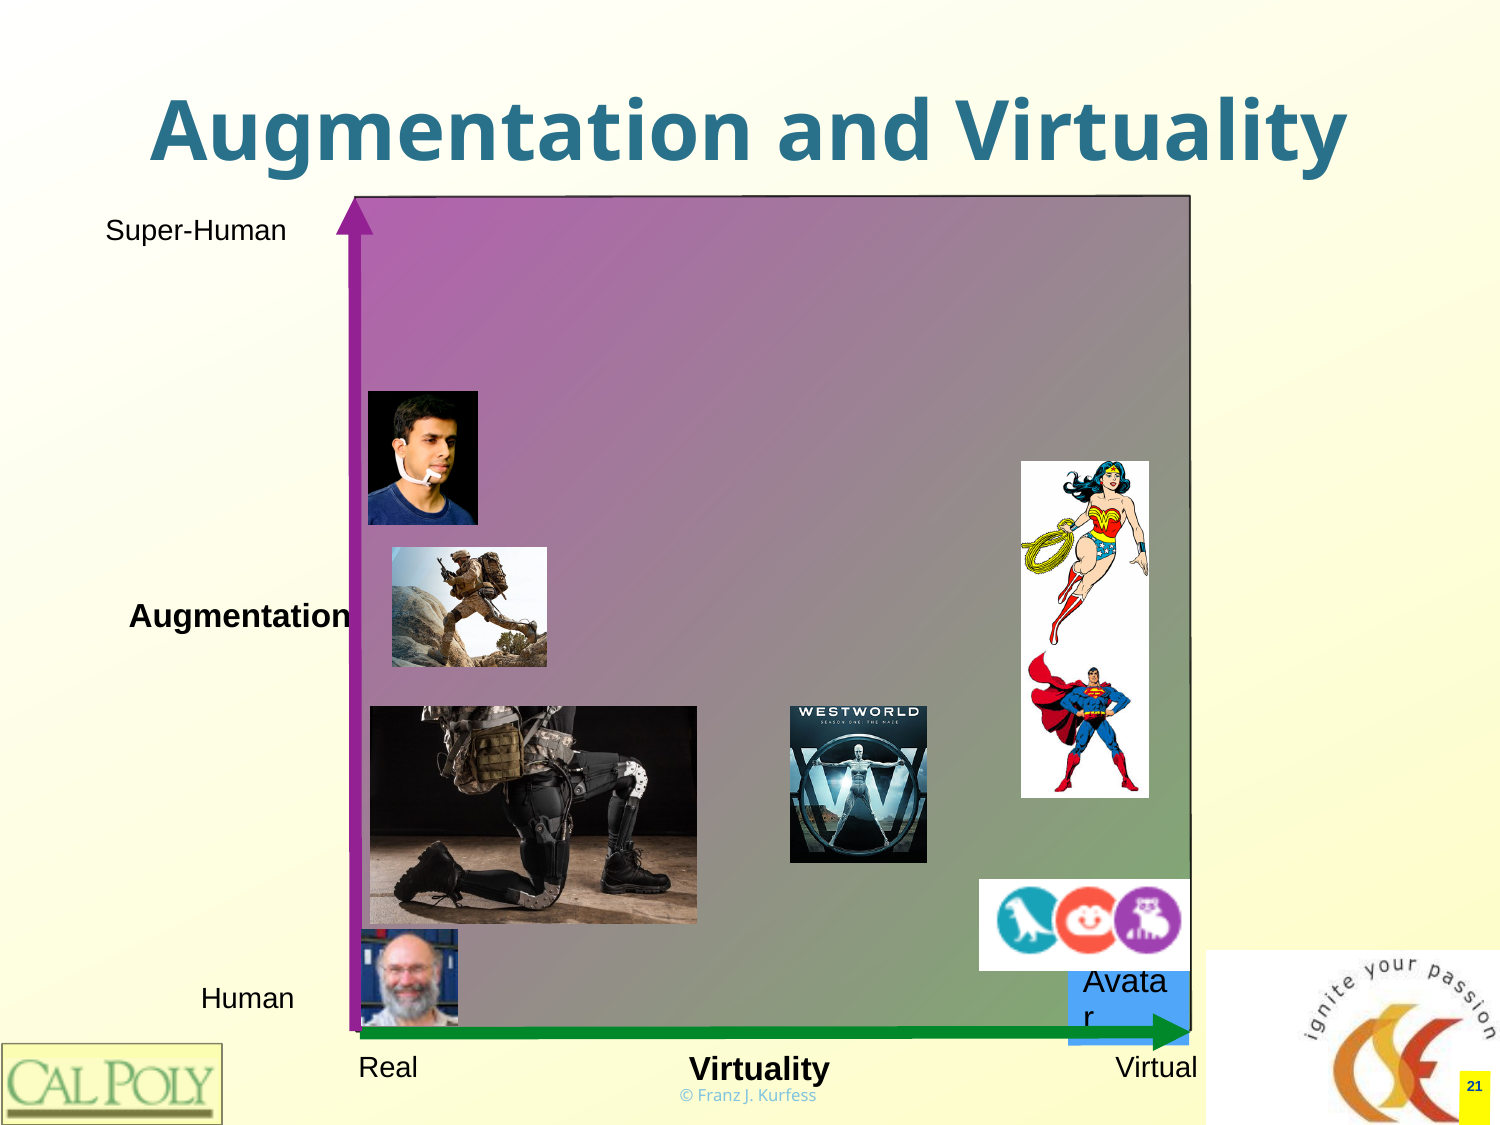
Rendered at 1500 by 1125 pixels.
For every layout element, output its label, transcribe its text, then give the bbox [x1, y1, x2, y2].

title Augmentation and Virtuality [90, 0, 1410, 255]
picture [361, 929, 458, 1026]
picture [368, 391, 478, 525]
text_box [90, 195, 1220, 1097]
picture [391, 546, 547, 667]
picture [1206, 950, 1500, 1125]
picture [979, 878, 1191, 972]
picture [790, 706, 928, 863]
picture [1020, 461, 1149, 798]
slide_number ‹#› [1459, 1070, 1491, 1125]
picture [370, 706, 697, 924]
